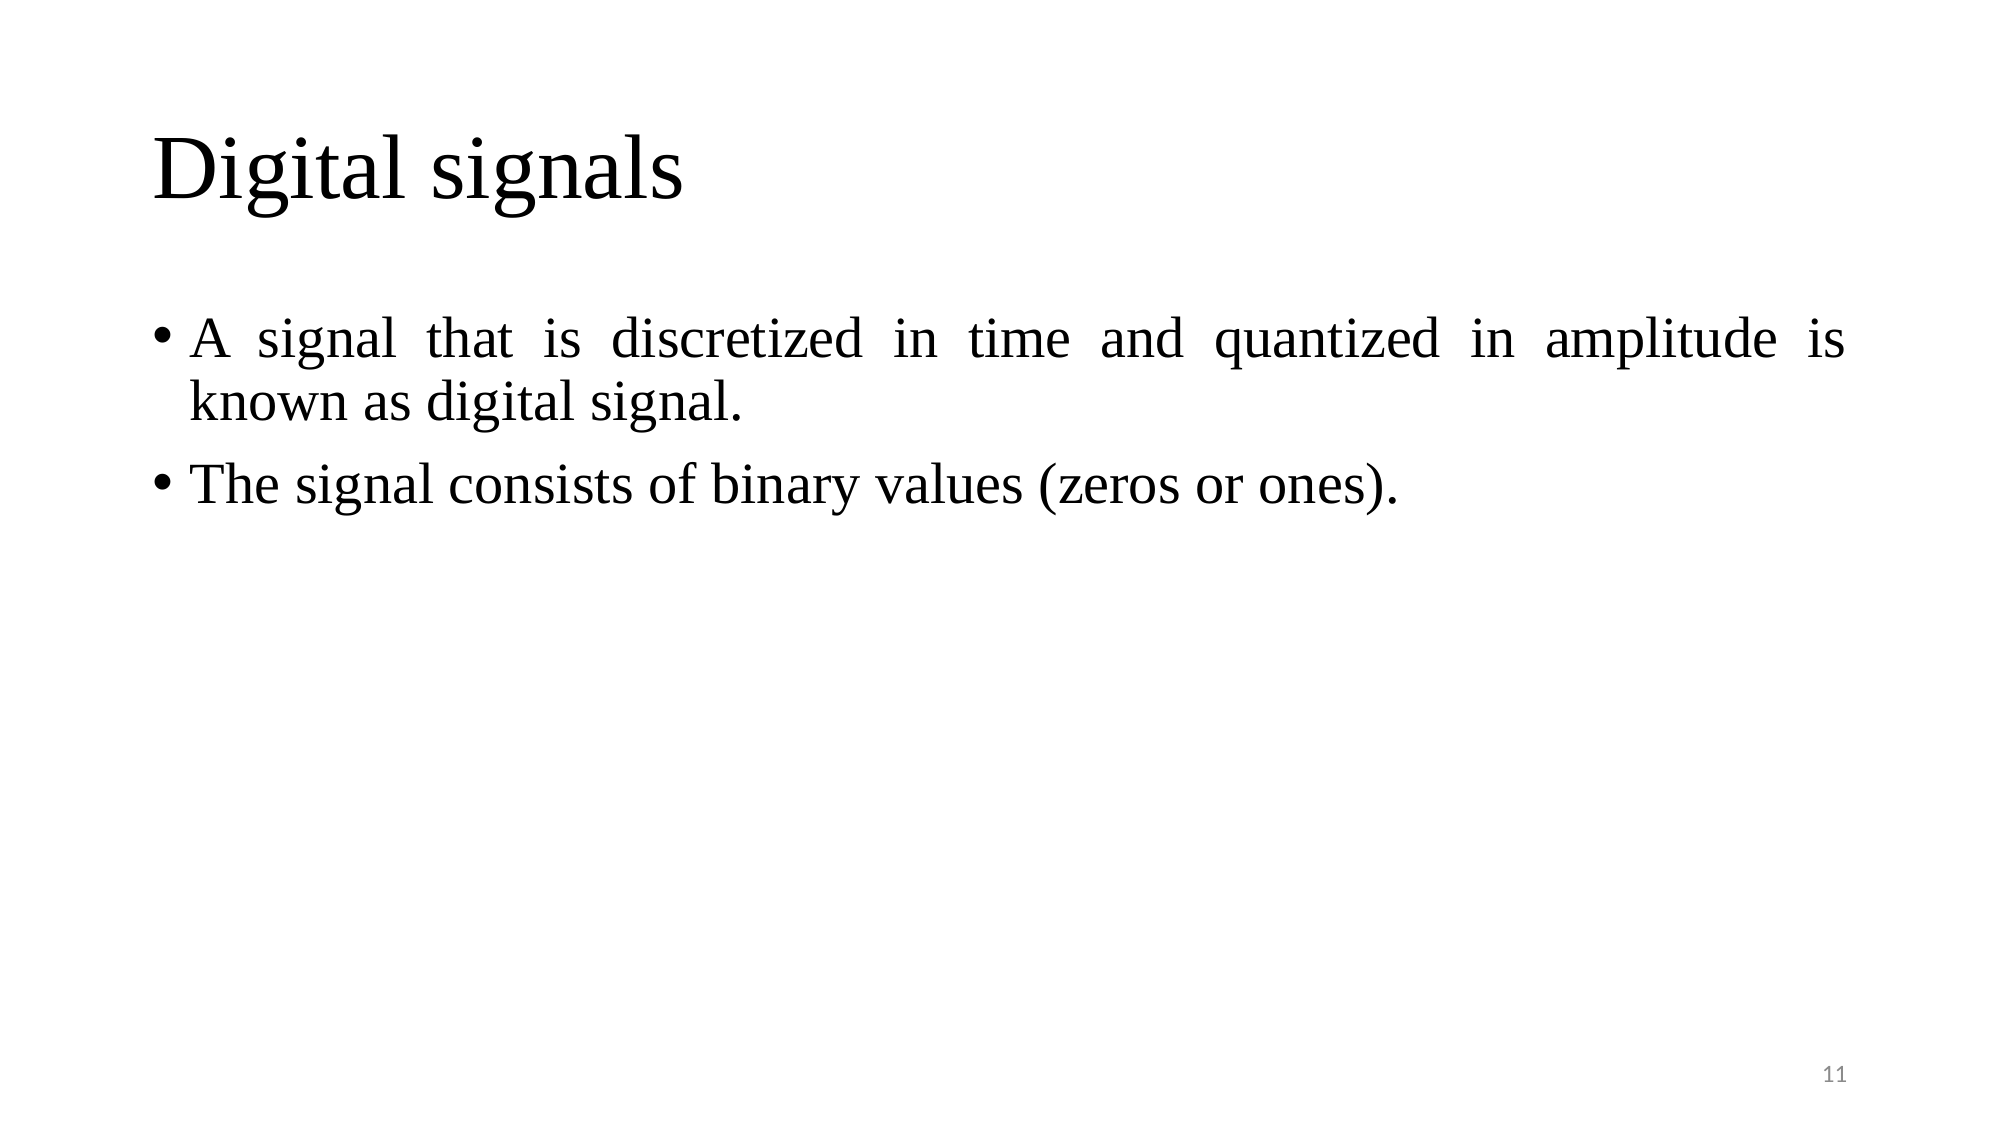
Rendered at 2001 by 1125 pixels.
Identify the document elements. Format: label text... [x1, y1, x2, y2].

list A signal that is discretized in time and quantized in amplitude is known as digital signal. The signal consists of binary values (zeros or ones). [137, 299, 1863, 1014]
slide_number 11 [1412, 1042, 1863, 1103]
title Digital signals [137, 59, 1863, 278]
